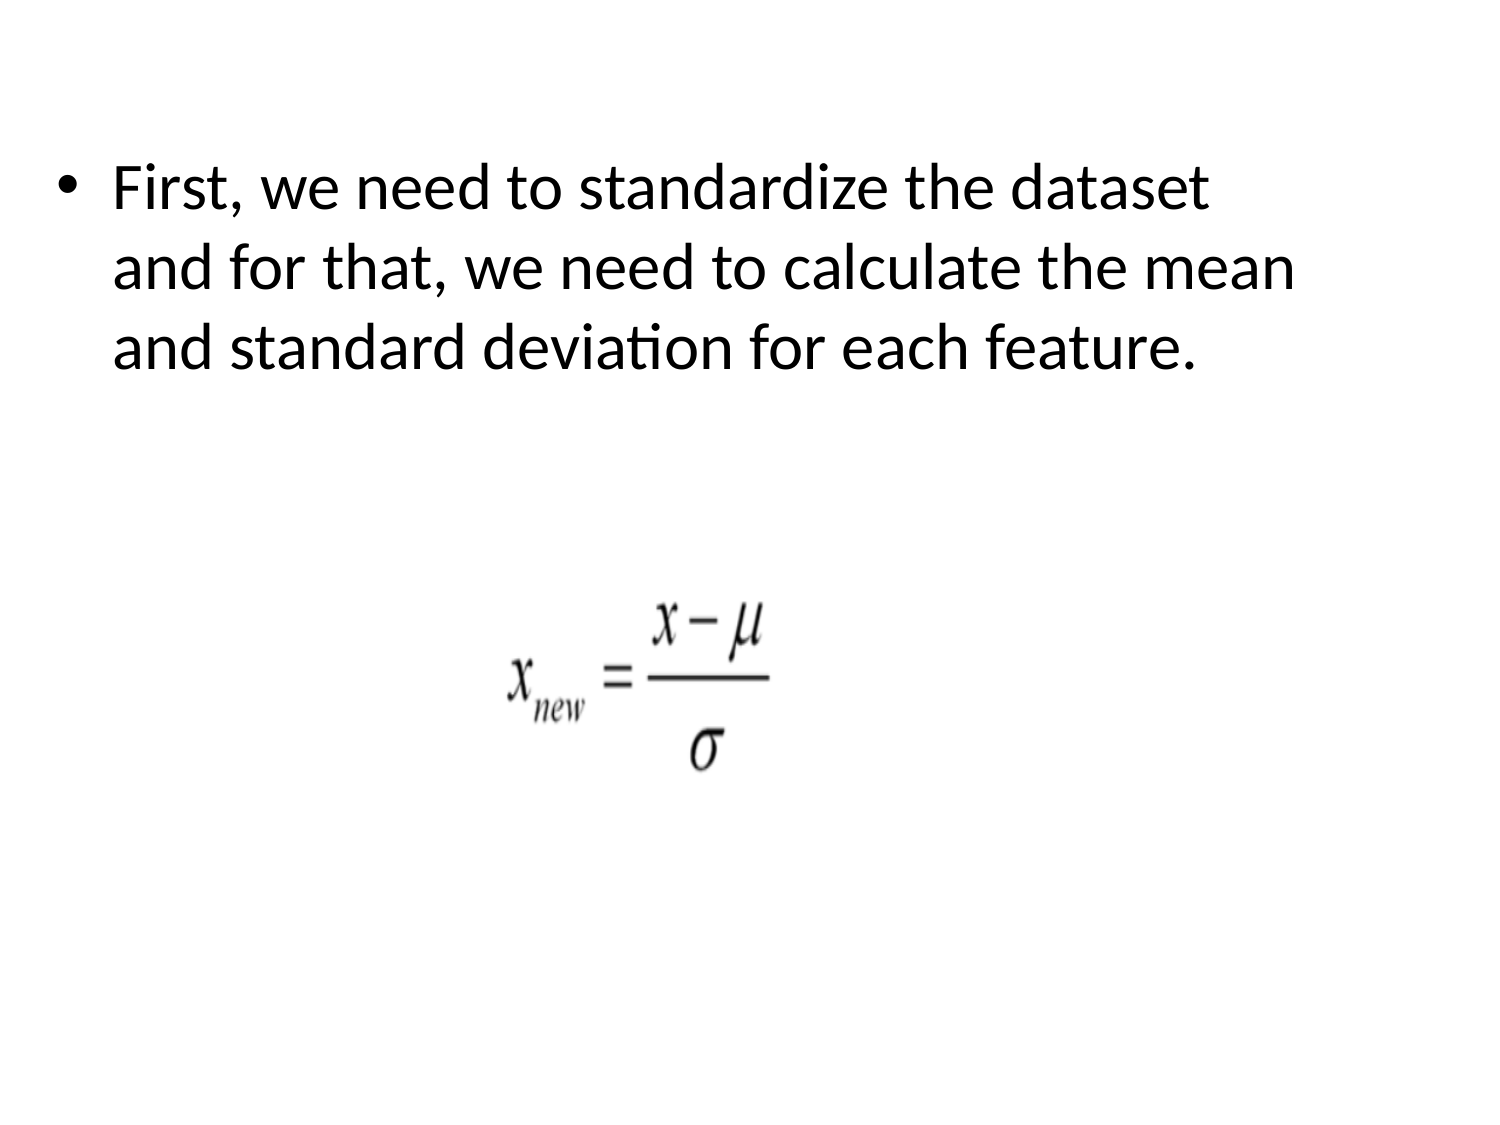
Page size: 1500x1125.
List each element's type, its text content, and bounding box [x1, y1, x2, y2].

list First, we need to standardize the dataset and for that, we need to calculate the mean and standard deviation for each feature. [41, 135, 1336, 999]
picture [498, 588, 783, 781]
